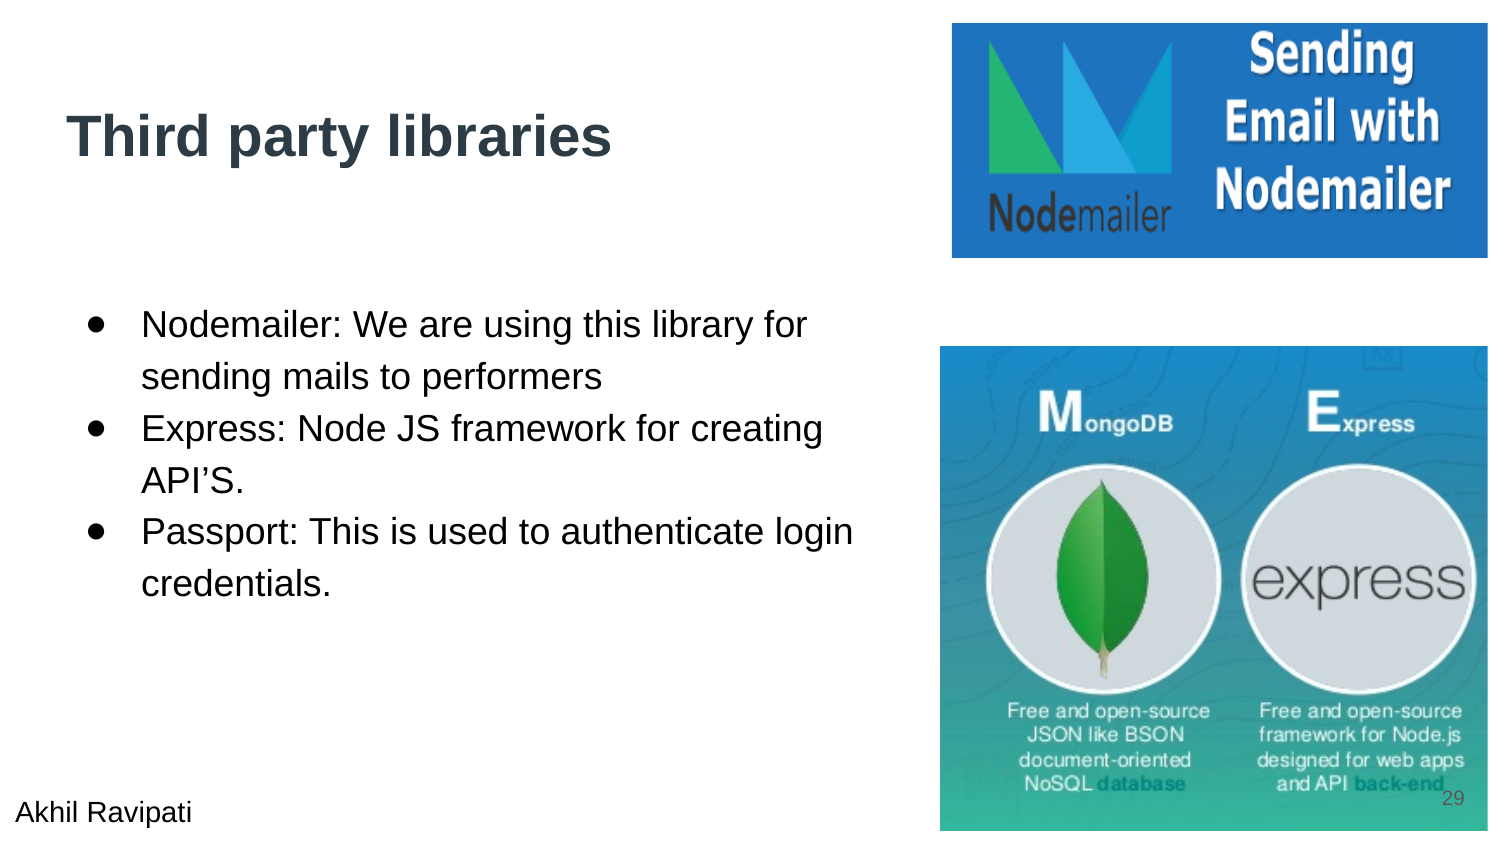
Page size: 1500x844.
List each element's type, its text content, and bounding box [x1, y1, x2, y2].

list Nodemailer: We are using this library for sending mails to performers Express: Node JS framework for creating API’S. Passport: This is used to authenticate login credentials. [51, 278, 912, 750]
picture [939, 346, 1488, 832]
picture [951, 23, 1488, 258]
title Third party libraries [51, 72, 946, 167]
text_box Akhil Ravipati [0, 777, 368, 835]
